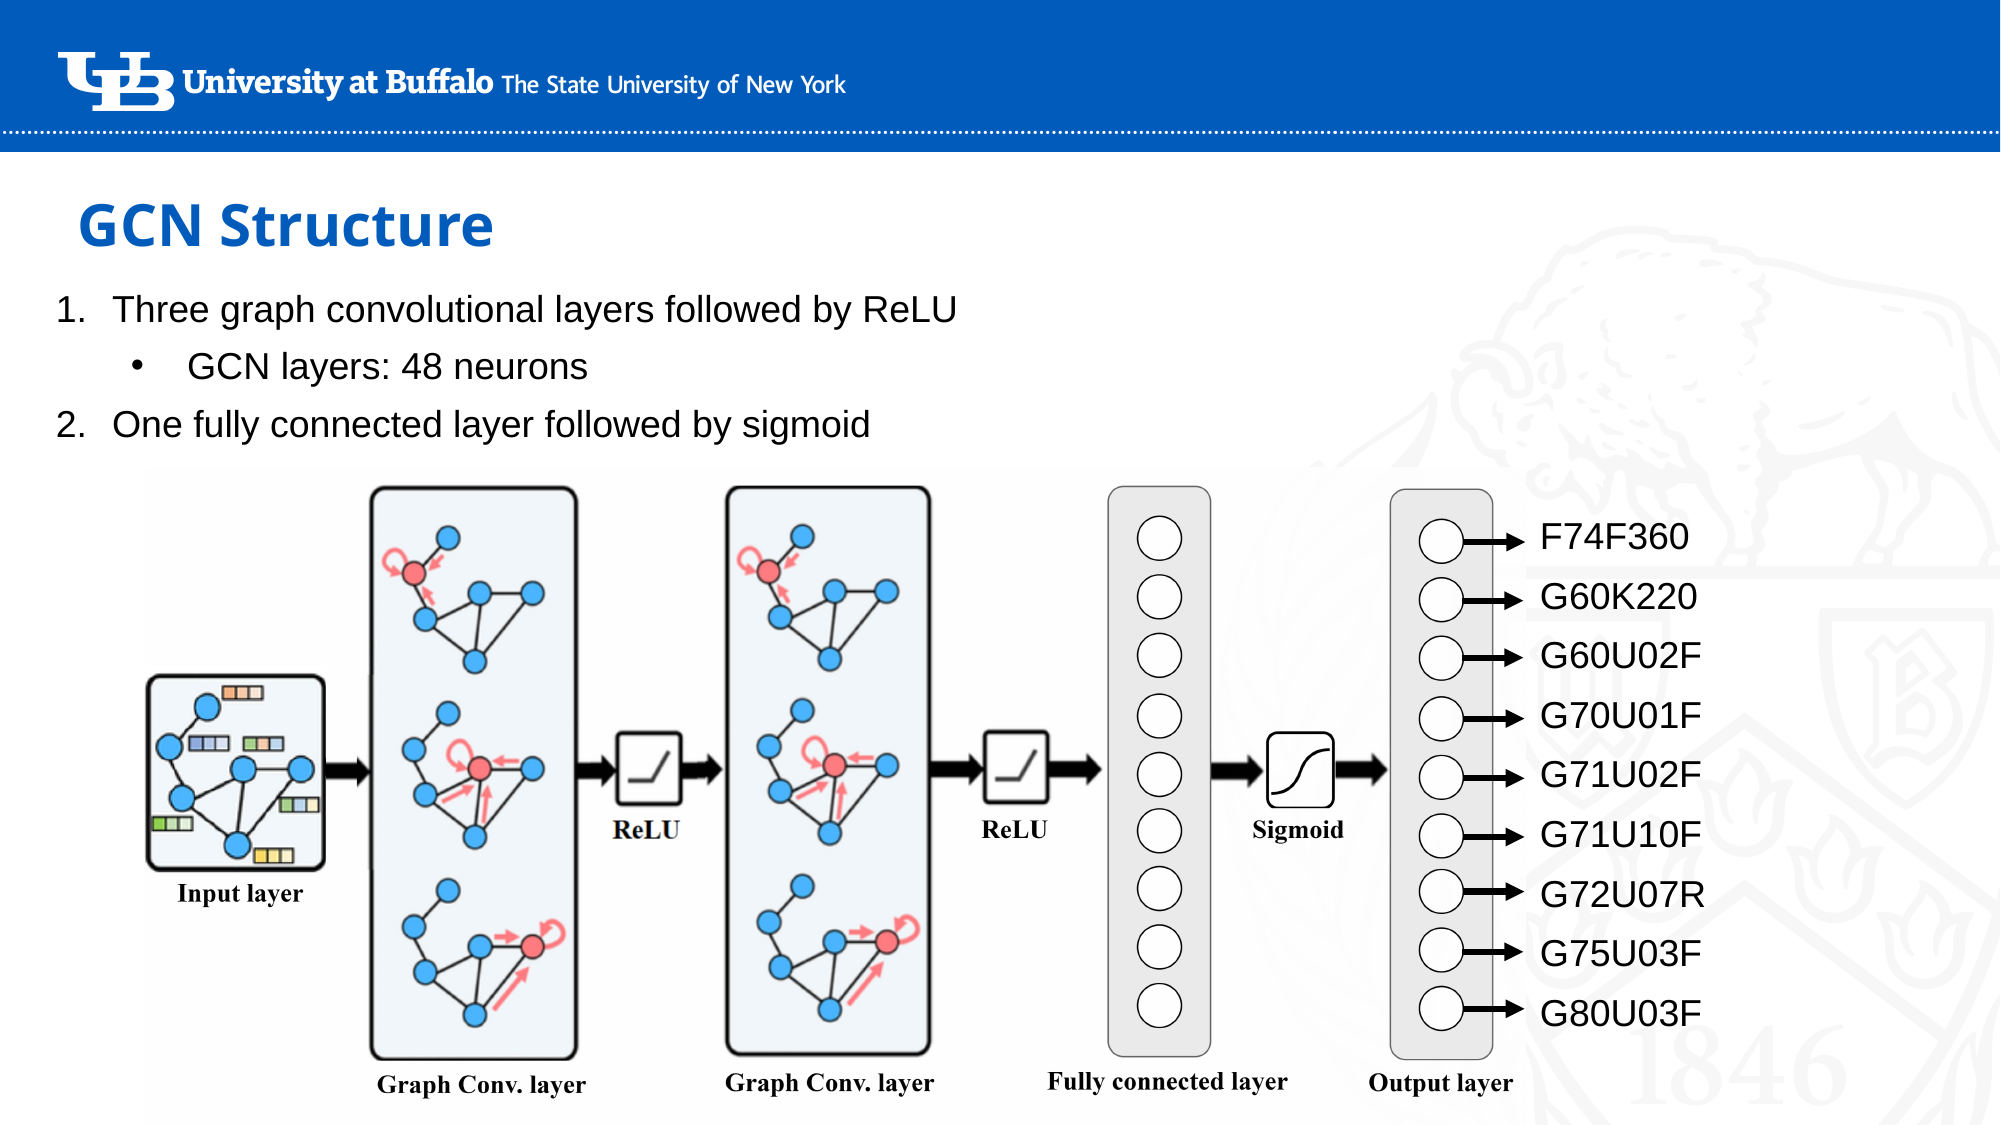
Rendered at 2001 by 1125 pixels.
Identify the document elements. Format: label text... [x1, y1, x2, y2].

text_box GCN Structure [62, 188, 1881, 267]
text_box F74F360 G60K220 G60U02F G70U01F G71U02F G71U10F G72U07R G75U03F G80U03F [1526, 504, 1735, 1042]
text_box Three graph convolutional layers followed by ReLU GCN layers: 48 neurons One fully connected layer followed by sigmoid [41, 277, 1000, 452]
picture [0, 0, 2001, 1125]
